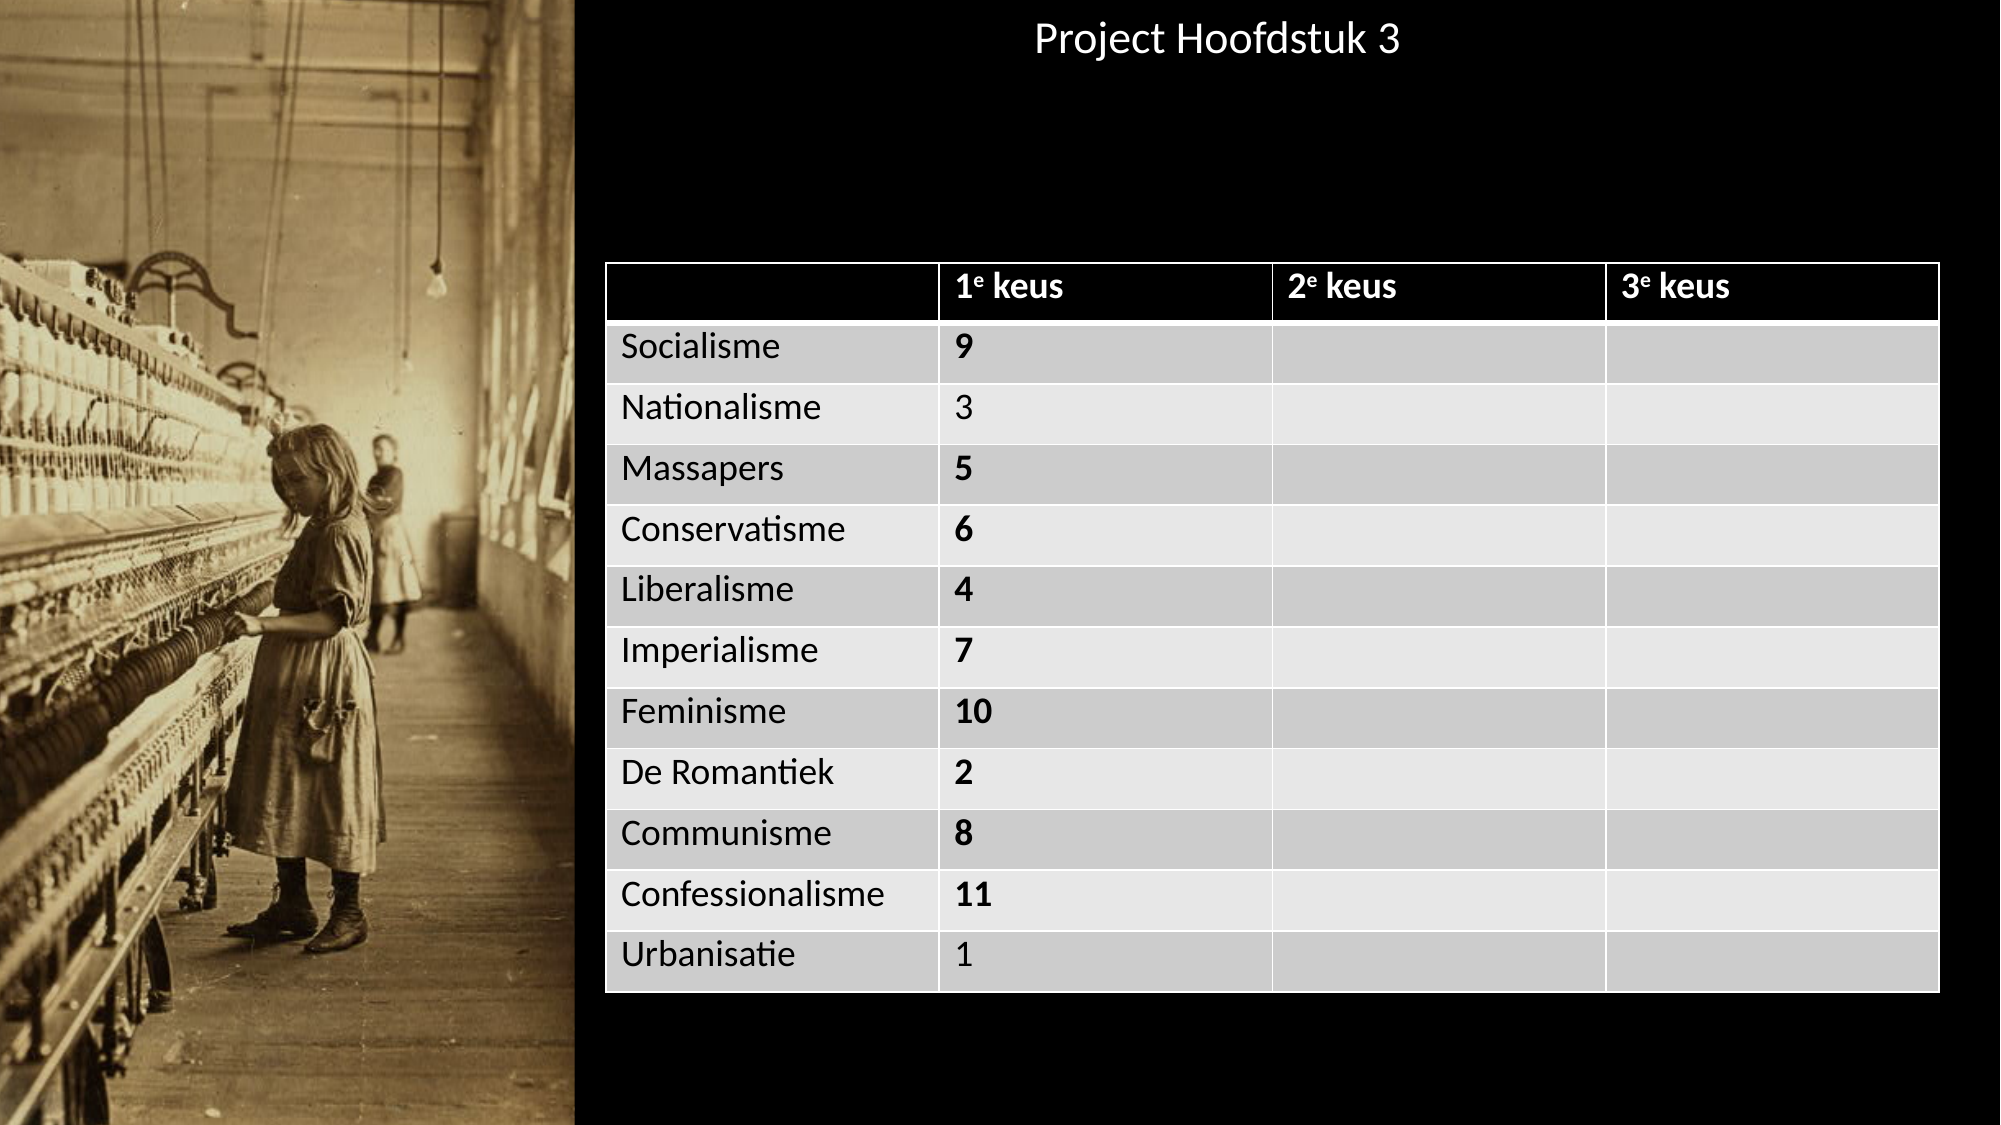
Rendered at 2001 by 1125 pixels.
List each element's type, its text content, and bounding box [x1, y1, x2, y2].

table_cell [1607, 871, 1938, 930]
table_cell [1273, 871, 1605, 930]
table_cell [1273, 810, 1605, 869]
table_cell 7 [940, 628, 1272, 687]
table_cell 2 [940, 749, 1272, 809]
table_cell [1607, 749, 1938, 809]
table_cell 5 [940, 445, 1272, 504]
text_box Project Hoofdstuk 3 [691, 0, 1744, 70]
table_header 1e keus [940, 264, 1272, 320]
table_cell [1273, 749, 1605, 809]
table_cell Nationalisme [607, 385, 938, 444]
table_cell Conservatisme [607, 506, 938, 565]
table_cell Imperialisme [607, 628, 938, 687]
table_cell [1273, 445, 1605, 504]
table_cell [1273, 506, 1605, 565]
table_cell 3 [940, 385, 1272, 444]
table_cell Liberalisme [607, 567, 938, 626]
table_header 2e keus [1273, 264, 1605, 320]
table_cell [1273, 326, 1605, 383]
table_cell De Romantiek [607, 749, 938, 809]
table_cell 11 [940, 871, 1272, 930]
picture [0, 0, 575, 1125]
table_cell 1 [940, 932, 1272, 991]
table_cell [1607, 567, 1938, 626]
table_cell [1273, 689, 1605, 748]
table_cell Urbanisatie [607, 932, 938, 991]
table_cell [1607, 810, 1938, 869]
table_cell [1273, 932, 1605, 991]
table_cell 10 [940, 689, 1272, 748]
table_cell [1273, 628, 1605, 687]
table_cell [1607, 445, 1938, 504]
table_header [607, 264, 938, 320]
table_cell [1607, 689, 1938, 748]
table_cell [1607, 932, 1938, 991]
table_cell 8 [940, 810, 1272, 869]
table_cell [1607, 506, 1938, 565]
table_cell Communisme [607, 810, 938, 869]
table_cell 6 [940, 506, 1272, 565]
table_cell [1273, 567, 1605, 626]
table_cell Confessionalisme [607, 871, 938, 930]
table_cell 9 [940, 326, 1272, 383]
table_cell [1607, 385, 1938, 444]
table_cell [1607, 326, 1938, 383]
table_cell Socialisme [607, 326, 938, 383]
table_header 3e keus [1607, 264, 1938, 320]
table_cell Feminisme [607, 689, 938, 748]
table_cell 4 [940, 567, 1272, 626]
table_cell [1607, 628, 1938, 687]
table_cell [1273, 385, 1605, 444]
table_cell Massapers [607, 445, 938, 504]
